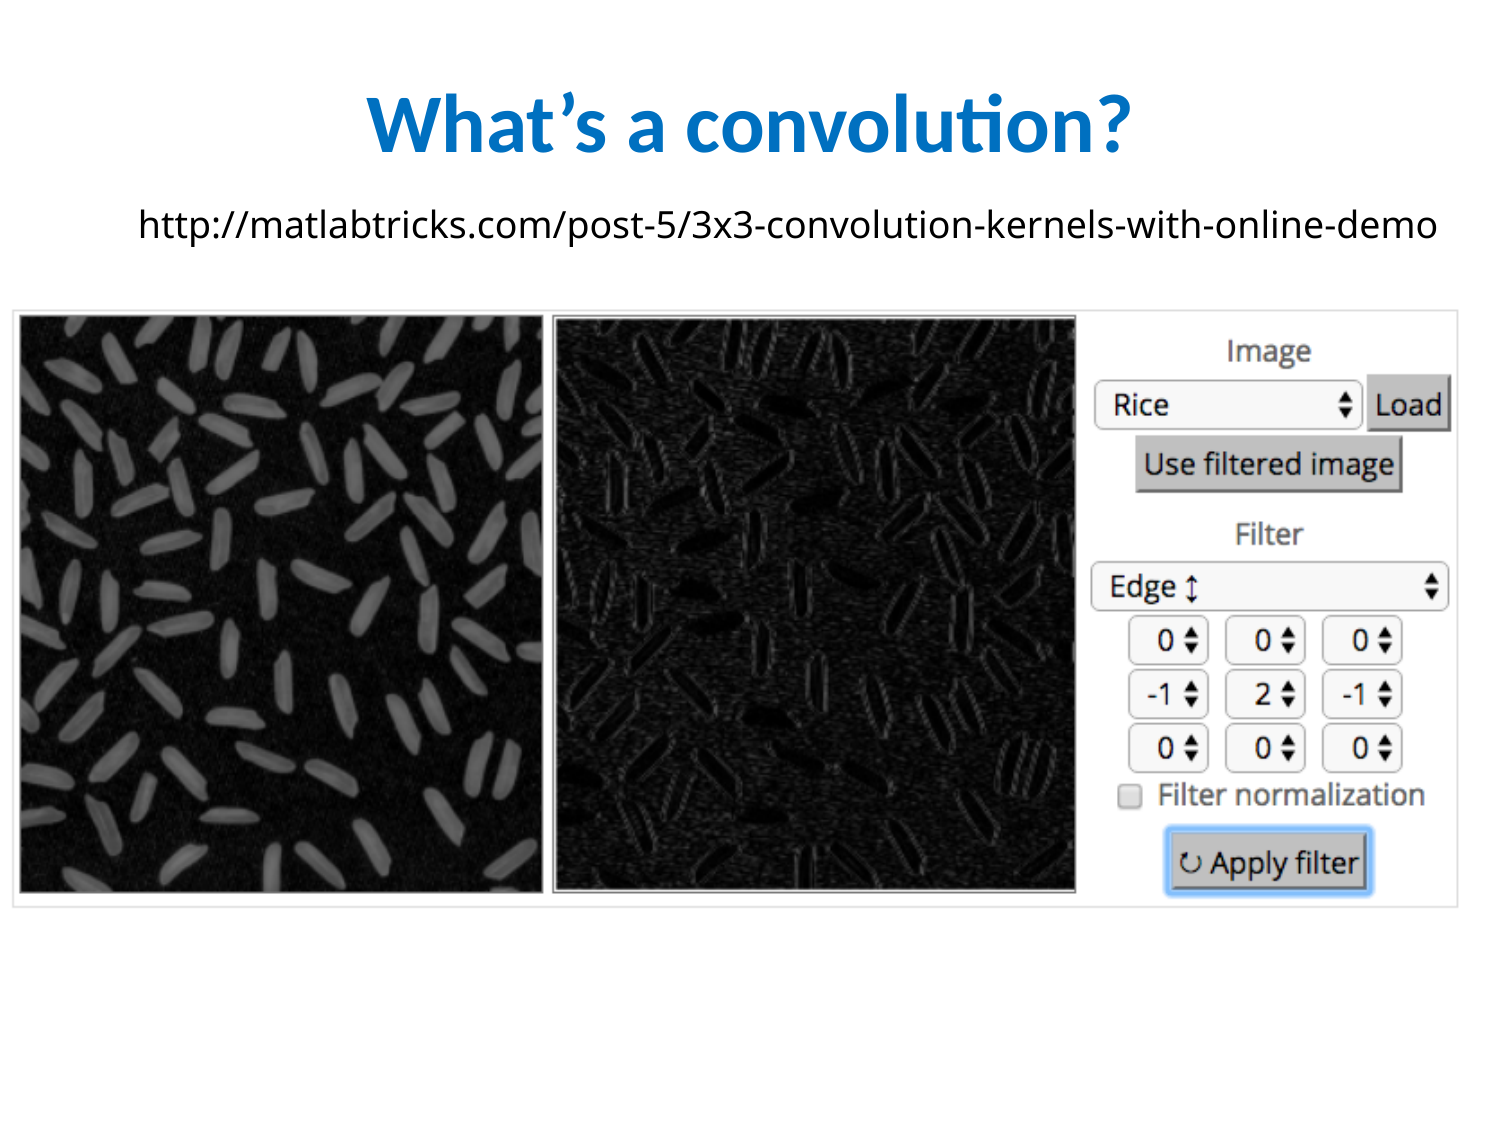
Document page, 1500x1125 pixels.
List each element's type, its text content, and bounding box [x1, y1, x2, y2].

picture [0, 274, 1500, 928]
text_box http://matlabtricks.com/post-5/3x3-convolution-kernels-with-online-demo [123, 193, 1455, 254]
title What’s a convolution? [75, 45, 1425, 194]
